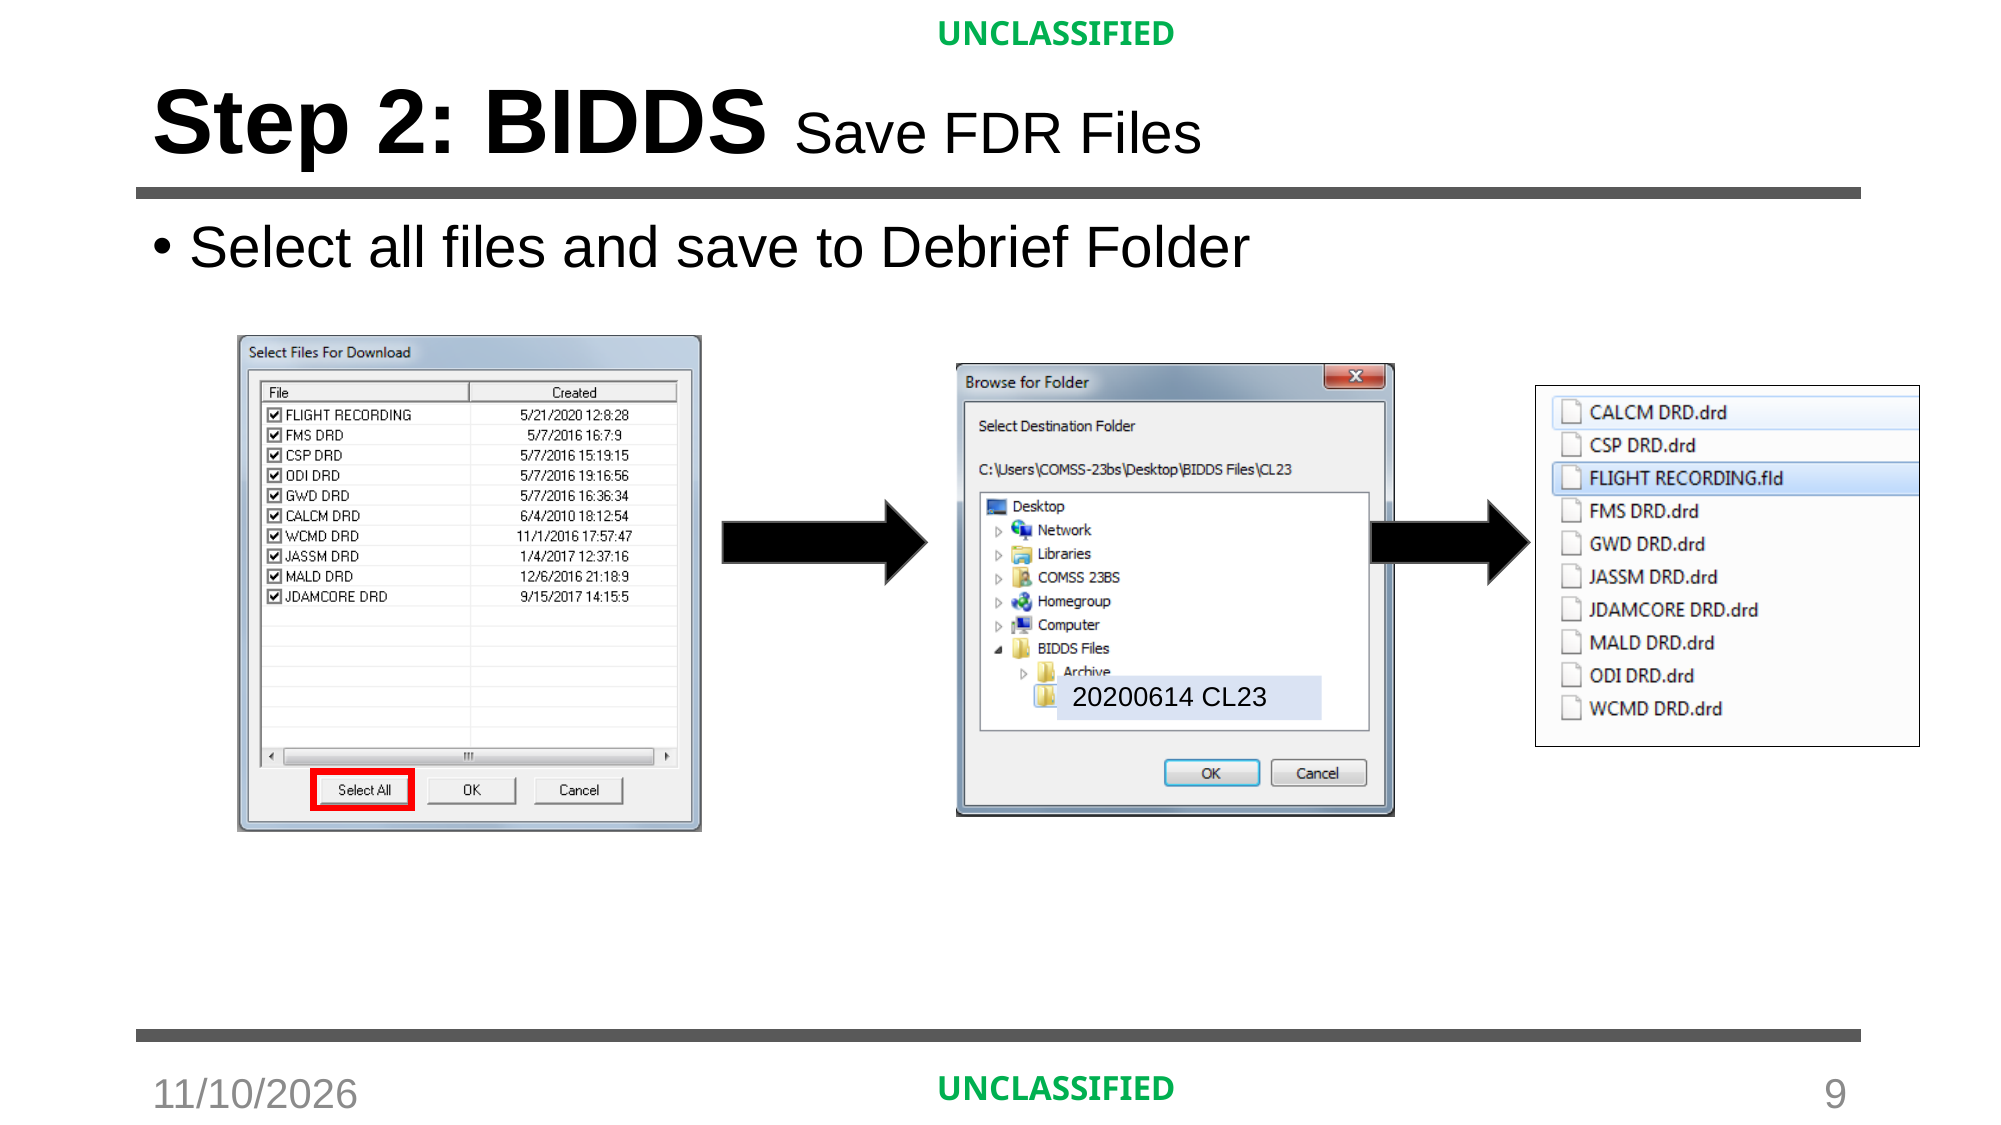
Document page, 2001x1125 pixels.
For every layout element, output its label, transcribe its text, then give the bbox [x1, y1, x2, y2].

text_box [721, 498, 929, 587]
title Step 2: BIDDS Save FDR Files [137, 59, 1863, 188]
slide_number 9 [1412, 1059, 1863, 1125]
picture [1535, 385, 1920, 747]
list Select all files and save to Debrief Folder [137, 209, 1863, 1014]
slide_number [137, 1059, 588, 1125]
picture [956, 363, 1395, 817]
text_box [1395, 498, 1531, 587]
picture [237, 335, 702, 832]
